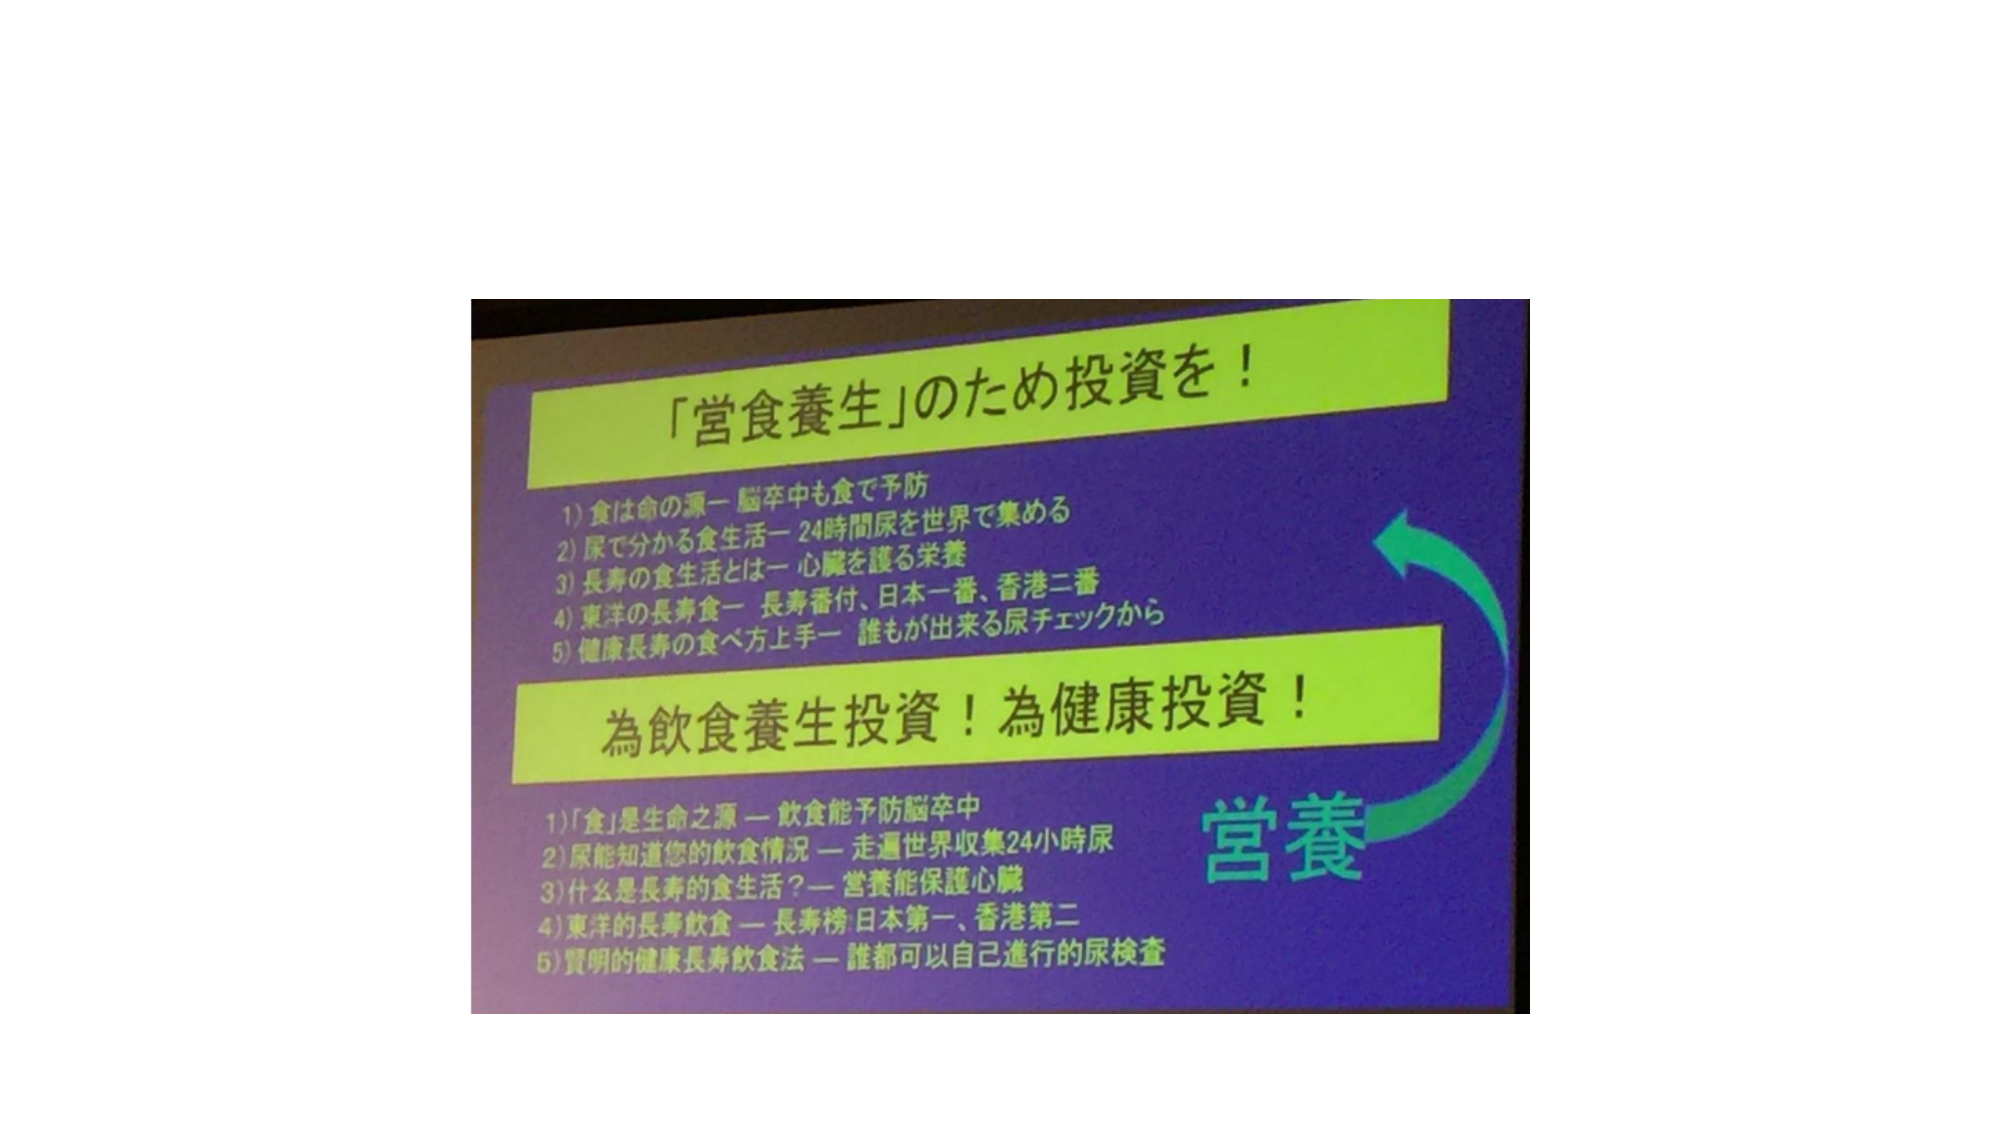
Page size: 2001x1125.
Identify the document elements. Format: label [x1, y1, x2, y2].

list [470, 299, 1530, 1014]
